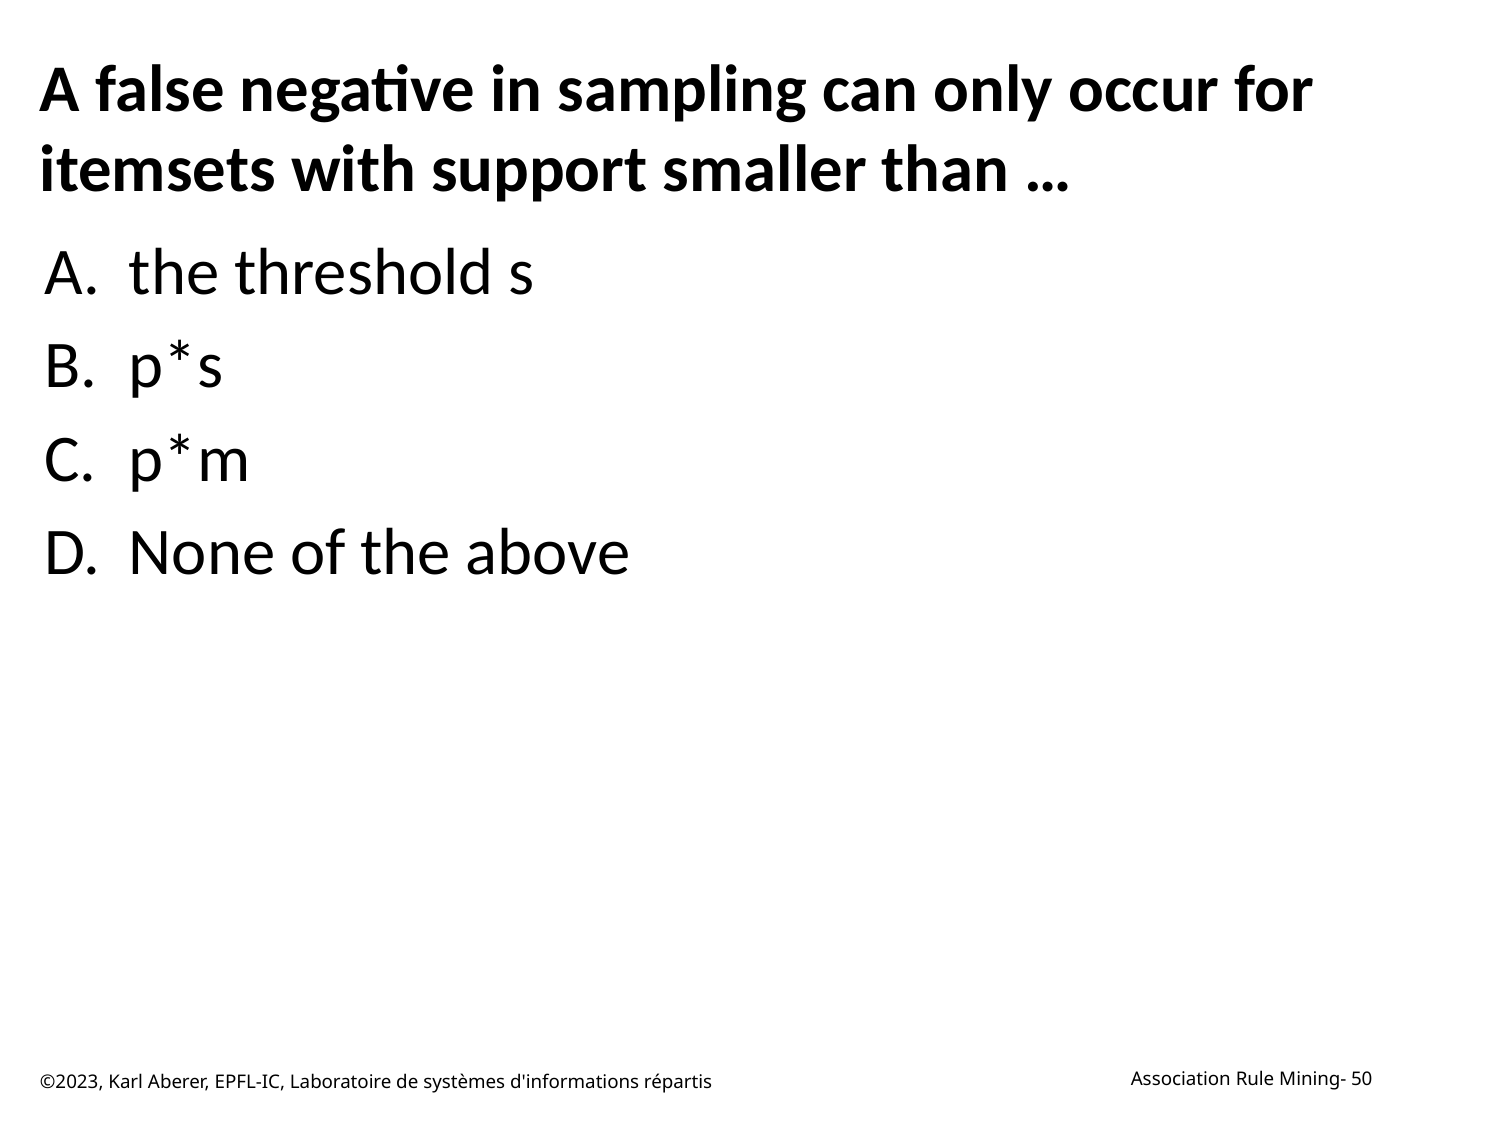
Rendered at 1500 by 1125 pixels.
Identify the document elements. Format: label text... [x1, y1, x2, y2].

title A false negative in sampling can only occur for itemsets with support smaller than … [24, 49, 1388, 201]
footer ©2023, Karl Aberer, EPFL-IC, Laboratoire de systèmes d'informations répartis [24, 1062, 988, 1101]
list the threshold s p*s p*m None of the above [29, 219, 1393, 1046]
